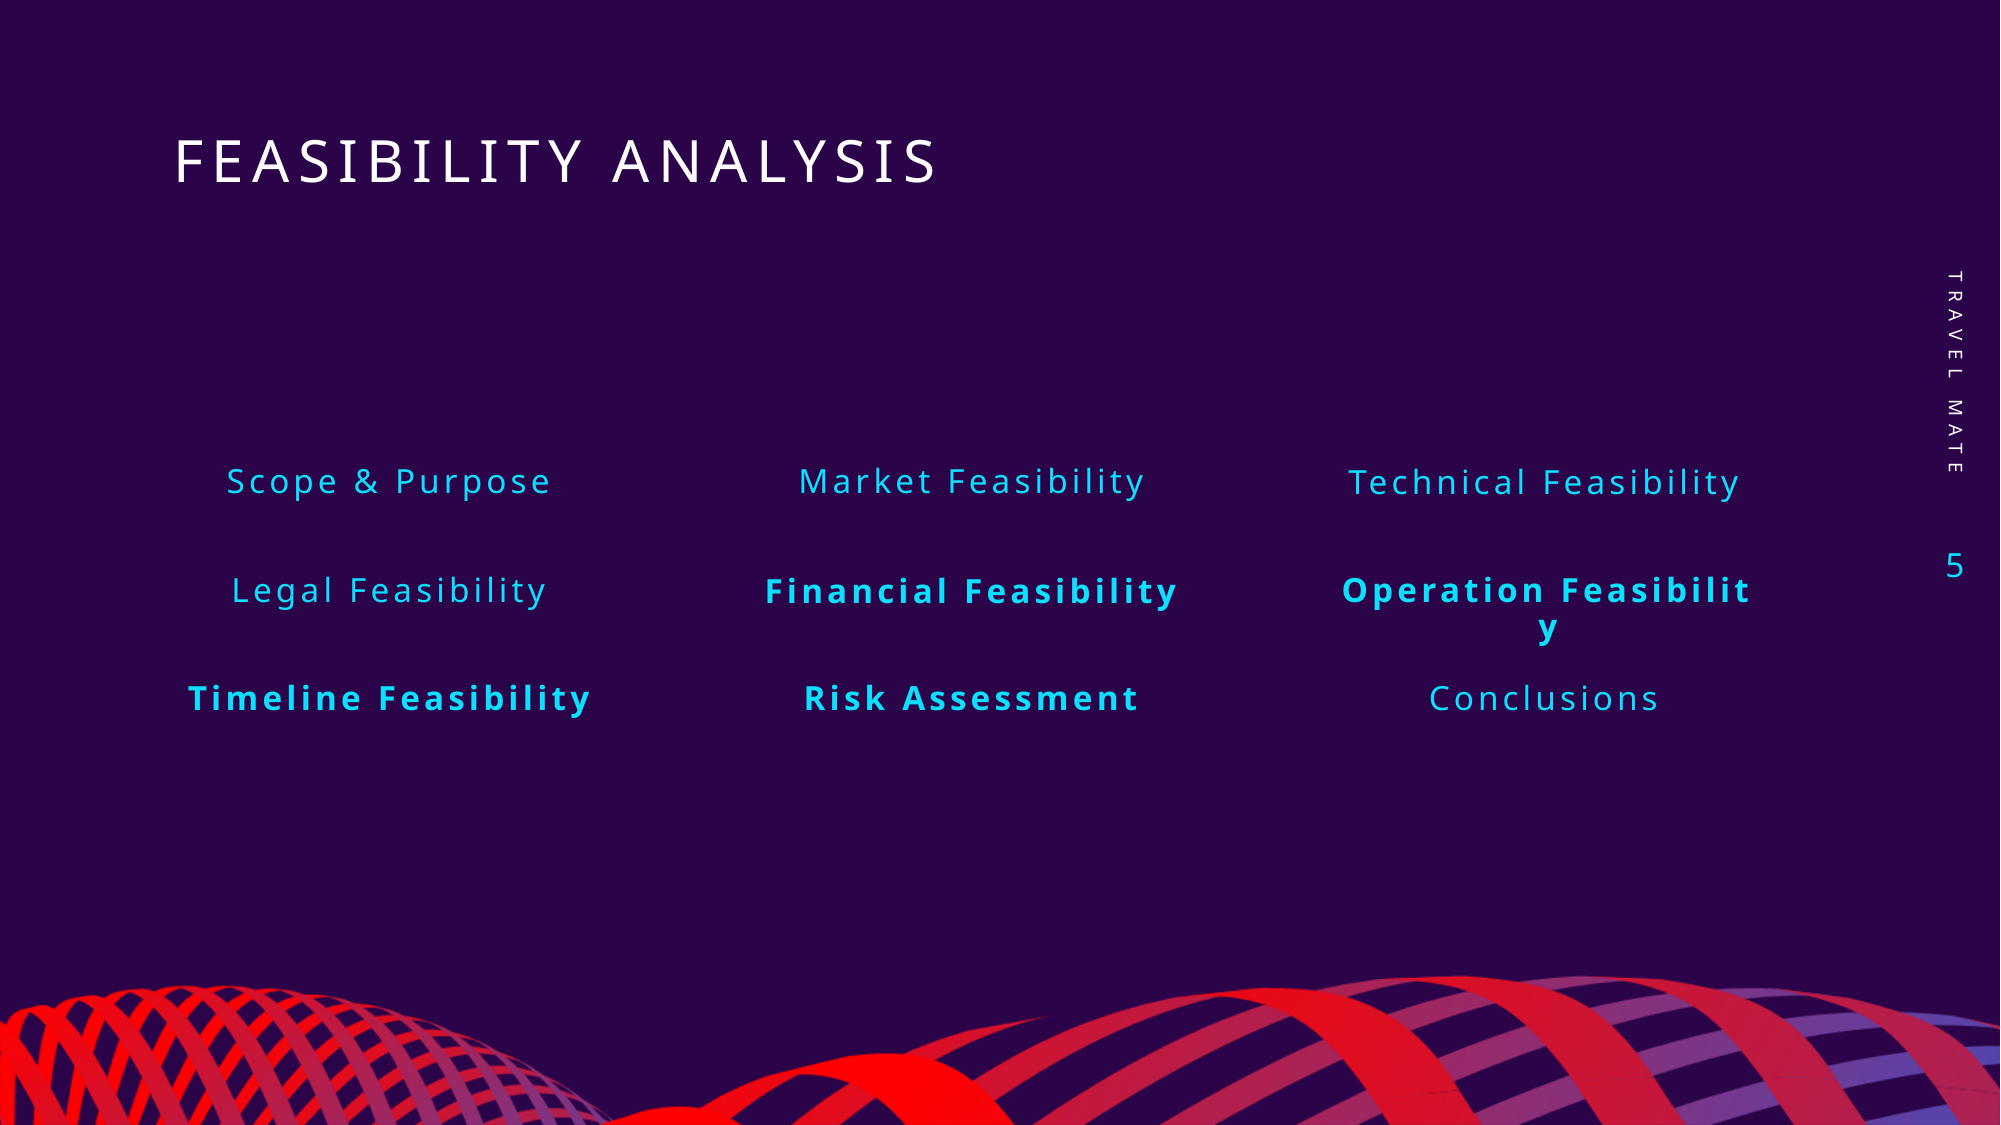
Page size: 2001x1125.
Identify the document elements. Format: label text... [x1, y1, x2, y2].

picture [0, 0, 2000, 1125]
slide_number 5 [1889, 519, 1980, 615]
text_box Timeline Feasibility [158, 673, 620, 734]
text_box Scope & Purpose [158, 457, 619, 518]
list Technical Feasibility [1313, 458, 1774, 519]
text_box Risk Assessment [740, 674, 1201, 734]
footer Travel Mate [1926, 33, 1987, 489]
text_box Market Feasibility [740, 457, 1202, 518]
list Operation Feasibility [1318, 566, 1778, 627]
text_box Conclusions [1322, 674, 1765, 734]
list Financial Feasibility [740, 567, 1201, 628]
title Feasibility Analysis [158, 124, 1049, 220]
text_box Legal Feasibility [158, 566, 619, 627]
